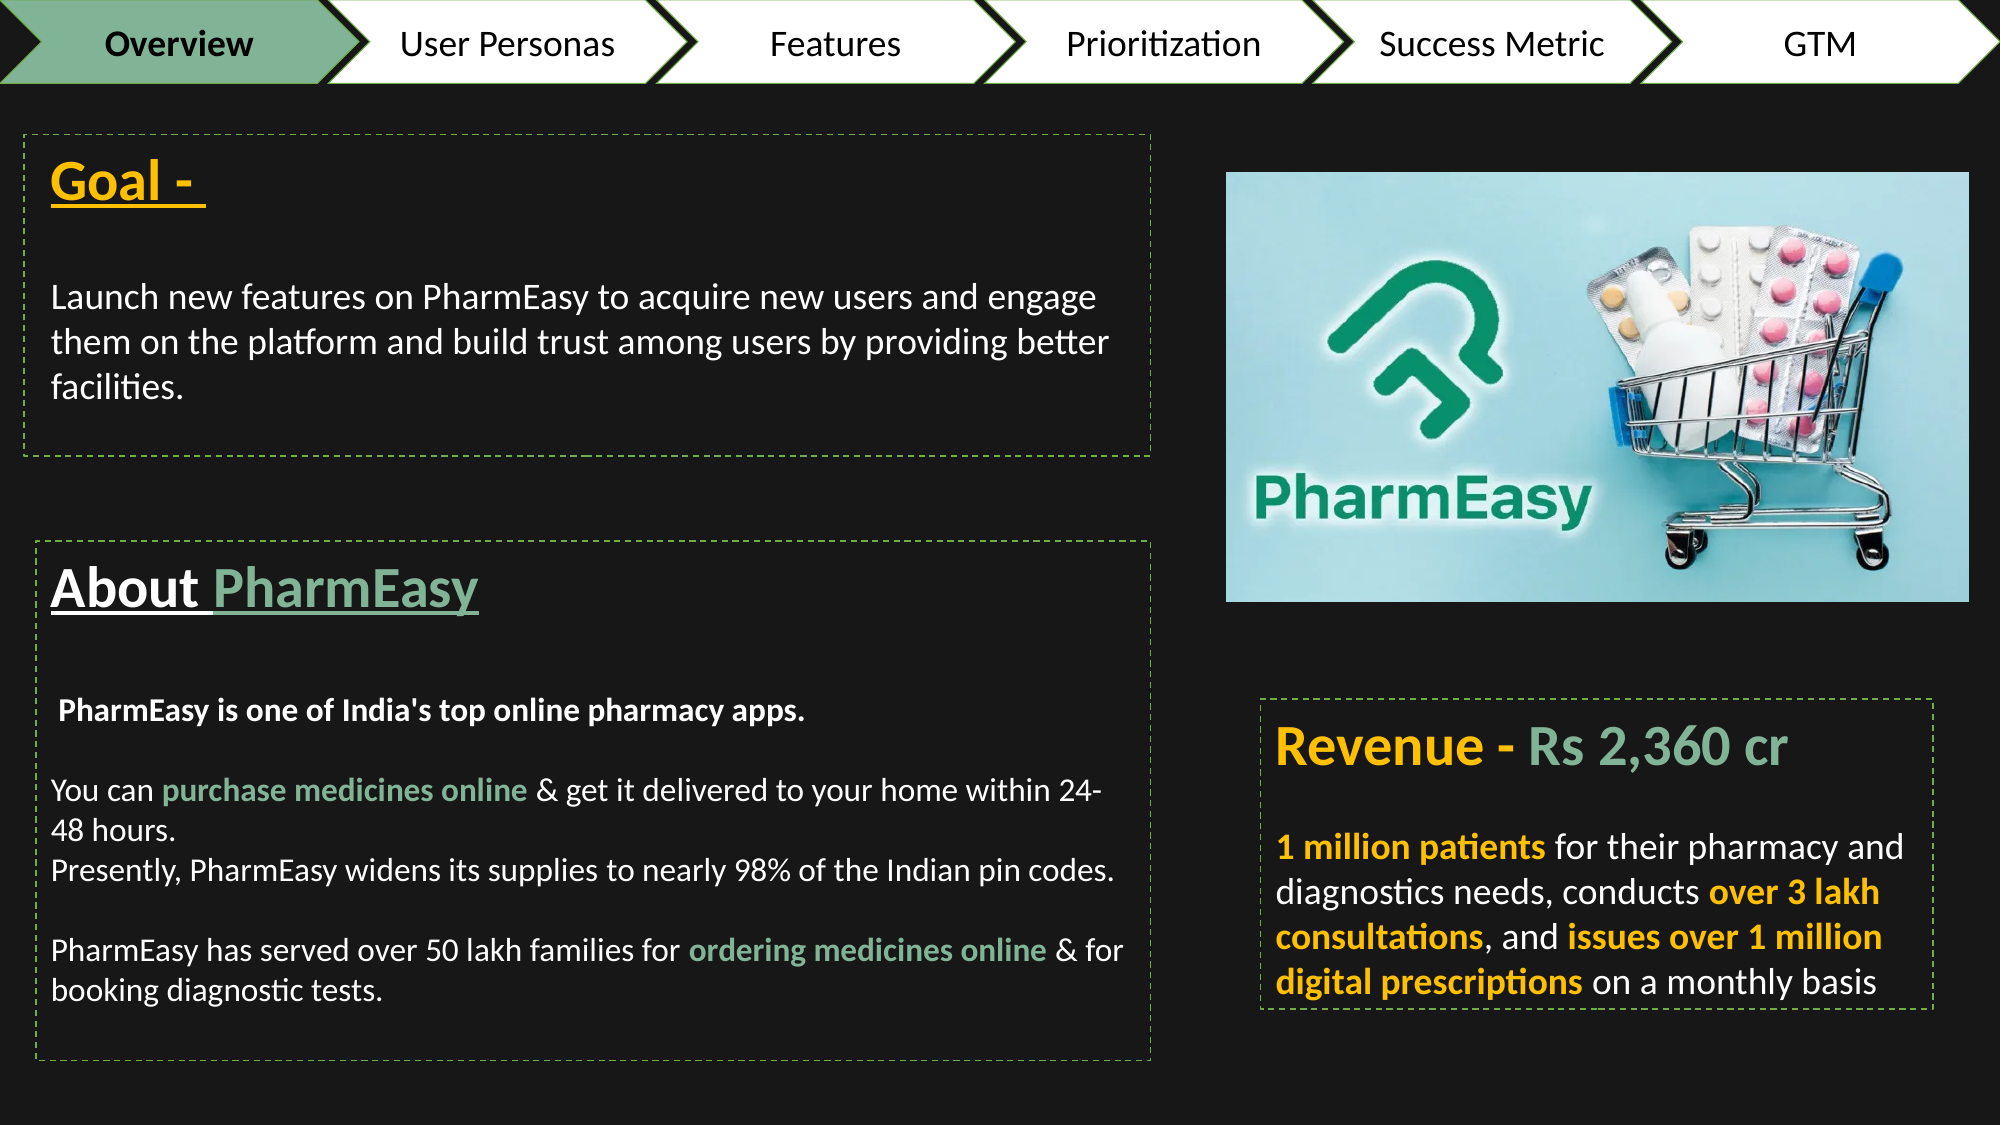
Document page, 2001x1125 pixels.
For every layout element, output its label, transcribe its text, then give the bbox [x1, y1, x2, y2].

picture [1226, 172, 1969, 602]
text_box [24, 134, 1151, 456]
text_box About PharmEasy PharmEasy is one of India's top online pharmacy apps. You can purchase medicines online & get it delivered to your home within 24-48 hours. Presently, PharmEasy widens its supplies to nearly 98% of the Indian pin codes. PharmEasy has served over 50 lakh families for ordering medicines online & for booking diagnostic tests. [35, 541, 1151, 1061]
text_box Revenue - Rs 2,360 cr 1 million patients for their pharmacy and diagnostics needs, conducts over 3 lakh consultations, and issues over 1 million digital prescriptions on a monthly basis [1260, 699, 1933, 1010]
text_box Goal - Launch new features on PharmEasy to acquire new users and engage them on the platform and build trust among users by providing better facilities. [35, 134, 1163, 415]
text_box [0, 0, 2000, 84]
